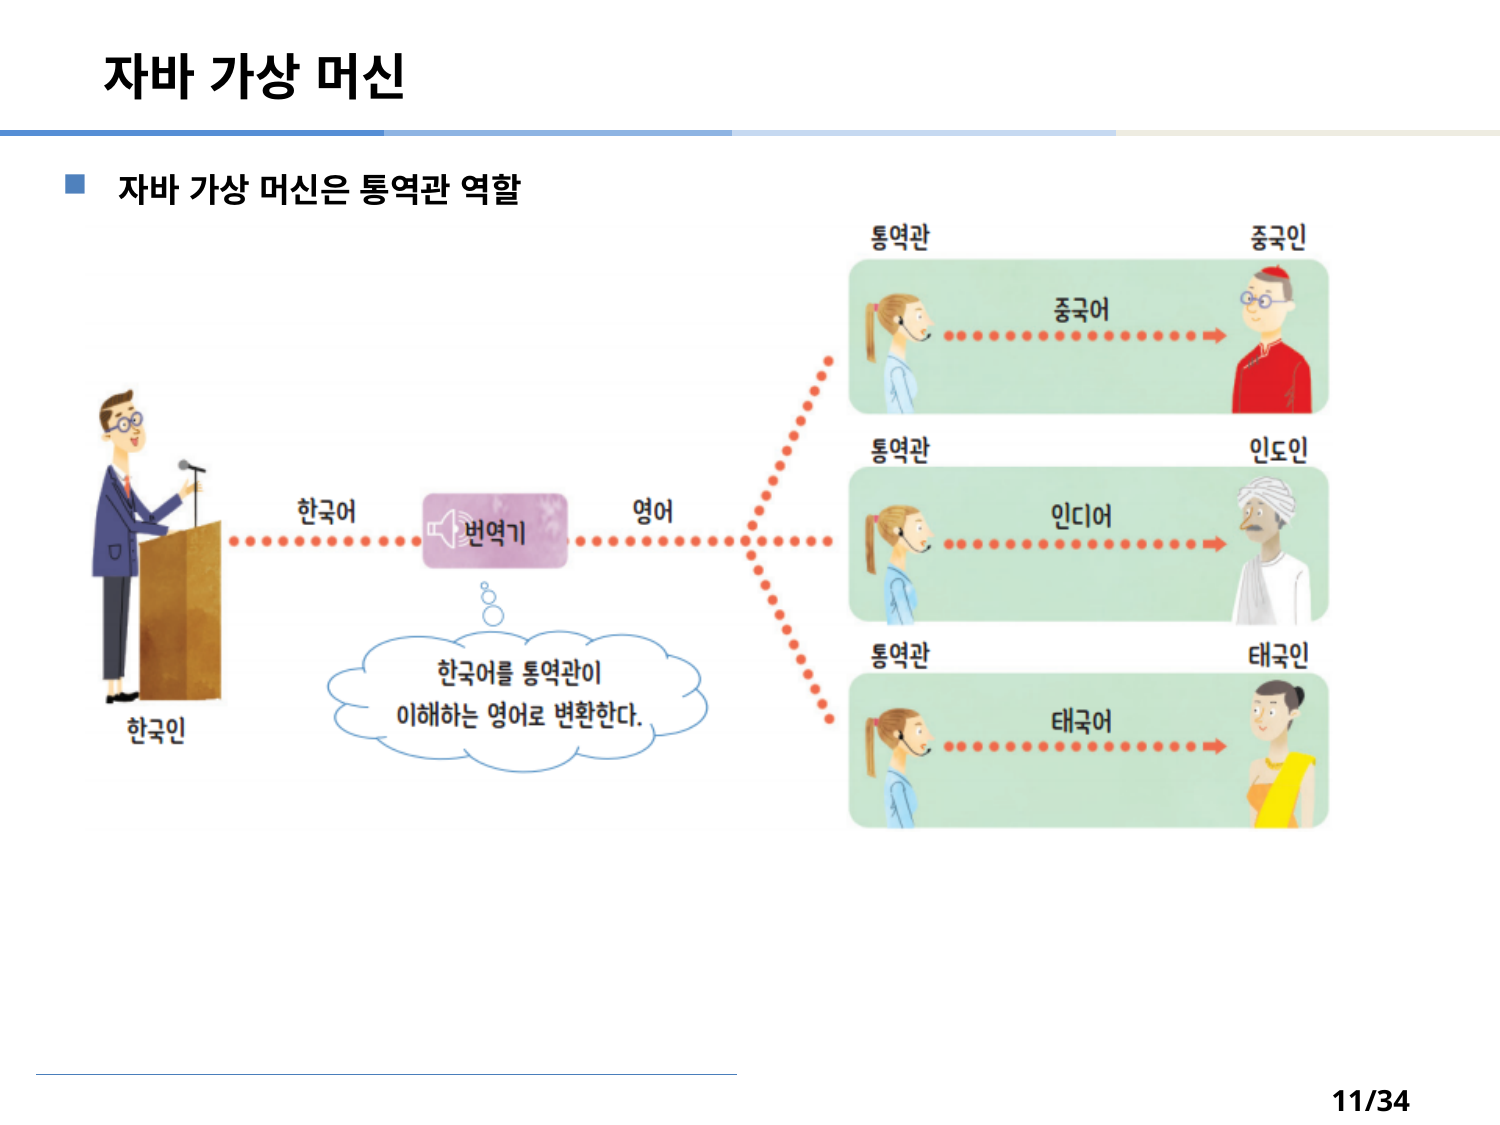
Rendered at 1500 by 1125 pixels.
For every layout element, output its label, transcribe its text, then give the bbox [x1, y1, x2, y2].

picture [84, 218, 1334, 832]
list 자바 가상 머신은 통역관 역할 [47, 141, 1428, 1047]
title 자바 가상 머신 [88, 30, 1330, 121]
